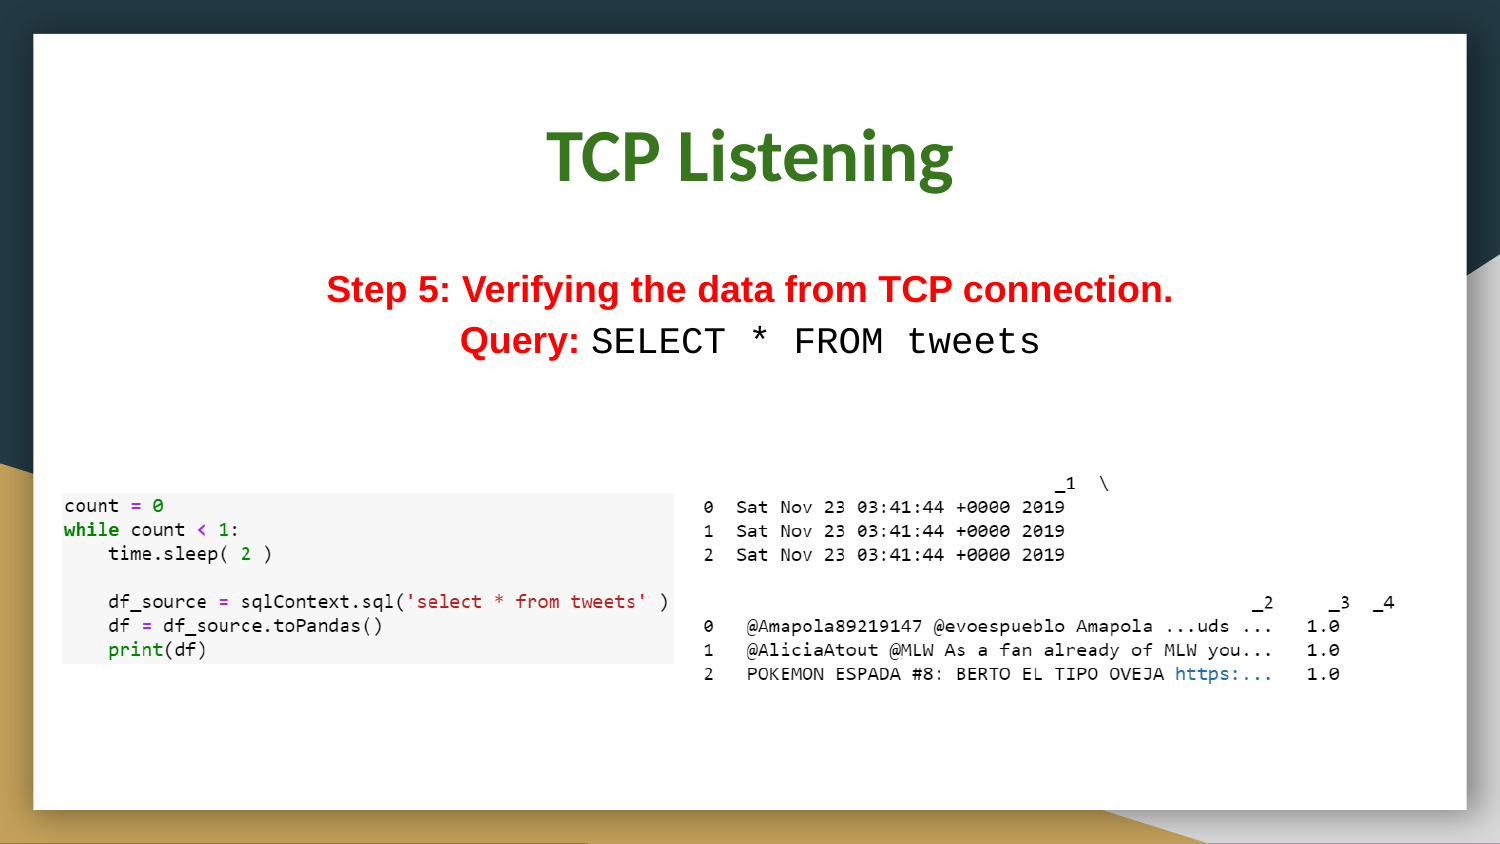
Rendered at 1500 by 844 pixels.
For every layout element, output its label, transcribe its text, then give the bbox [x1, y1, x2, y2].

picture [62, 493, 674, 664]
text_box Step 5: Verifying the data from TCP connection. Query: SELECT * FROM tweets [76, 242, 1425, 338]
text_box TCP Listening [76, 91, 1425, 206]
picture [689, 469, 1402, 688]
